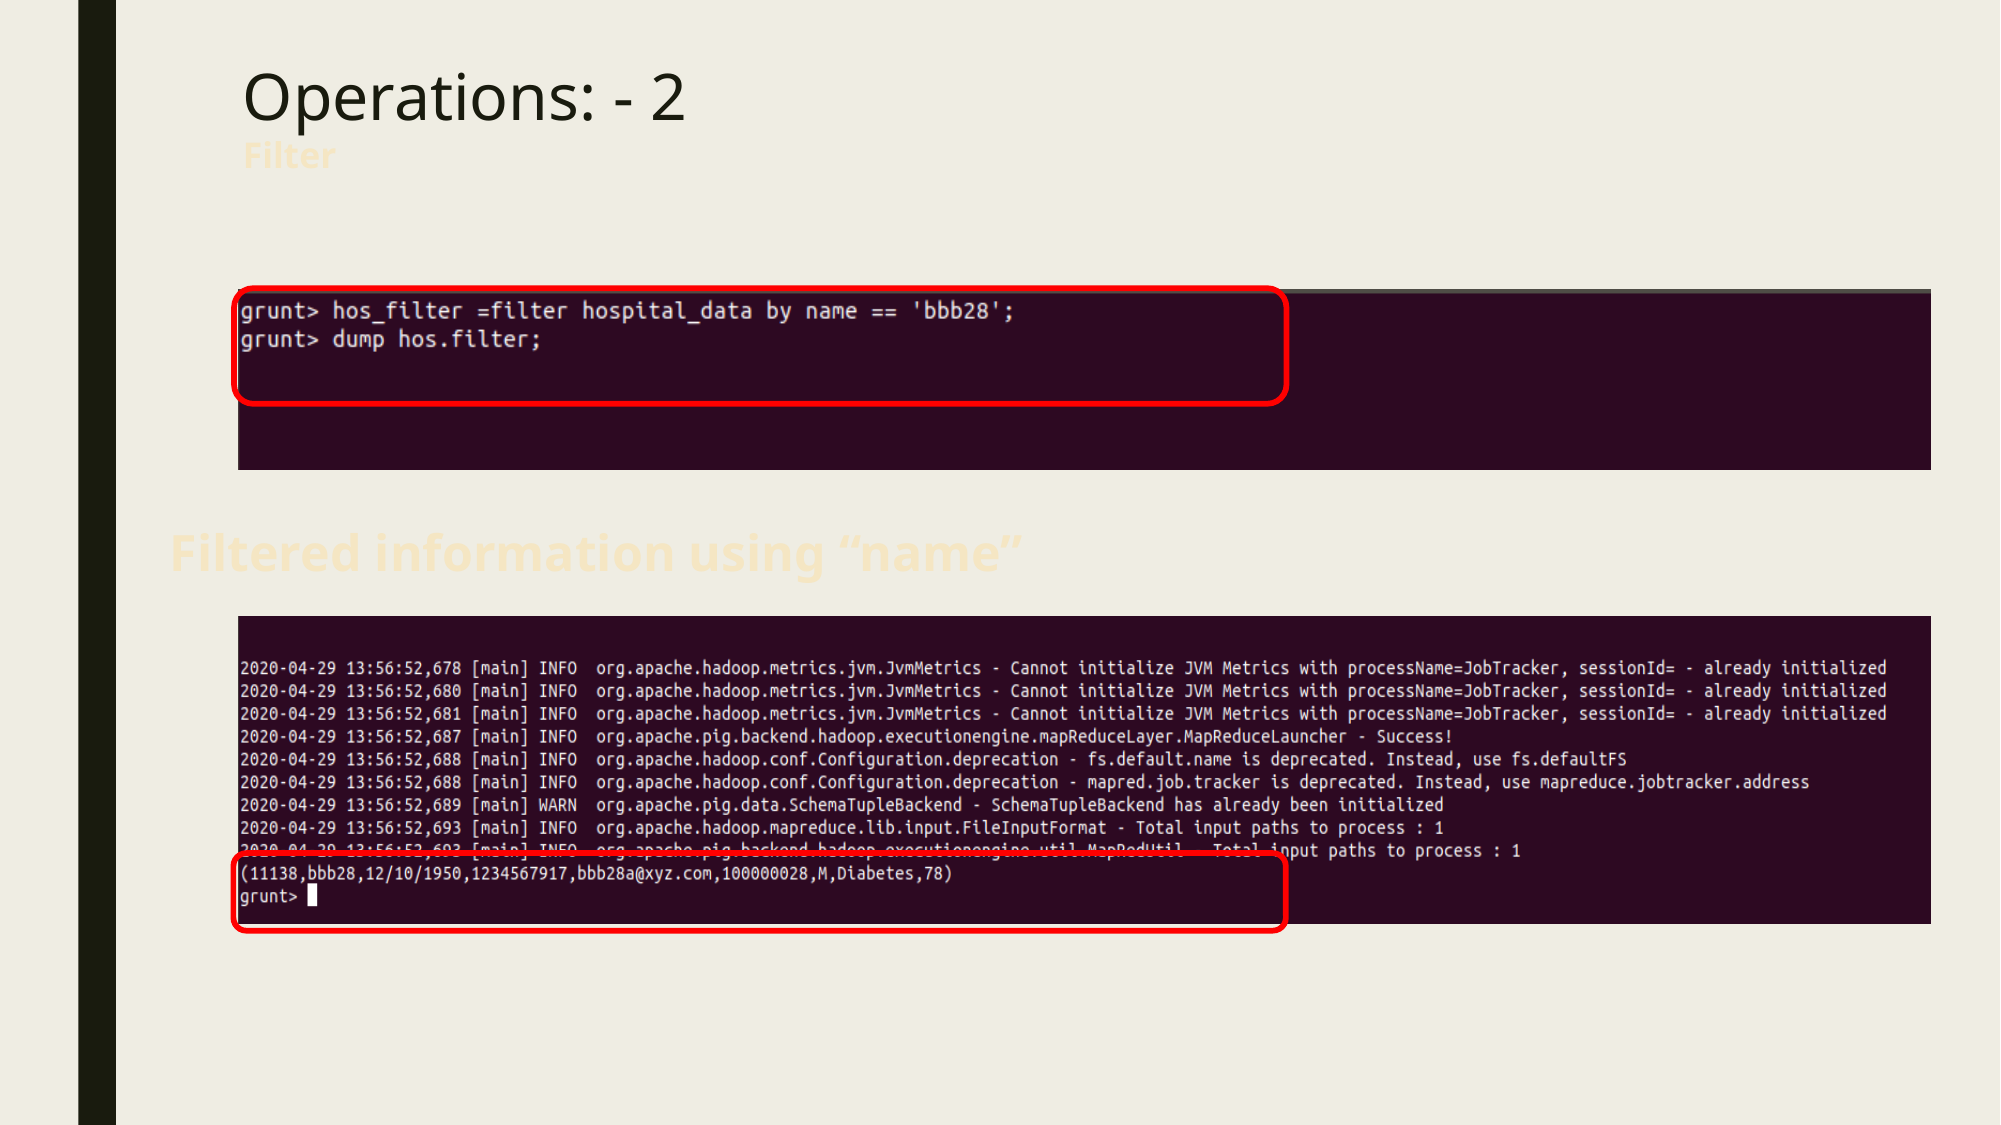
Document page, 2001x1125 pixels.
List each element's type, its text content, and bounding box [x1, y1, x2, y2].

title Operations: - 2 Filter [227, 48, 1803, 255]
text_box Filtered information using “name” [154, 520, 1039, 660]
text_box [230, 852, 1288, 934]
text_box [241, 285, 1280, 289]
picture [238, 616, 1932, 924]
picture [238, 289, 1932, 470]
text_box [231, 291, 238, 401]
